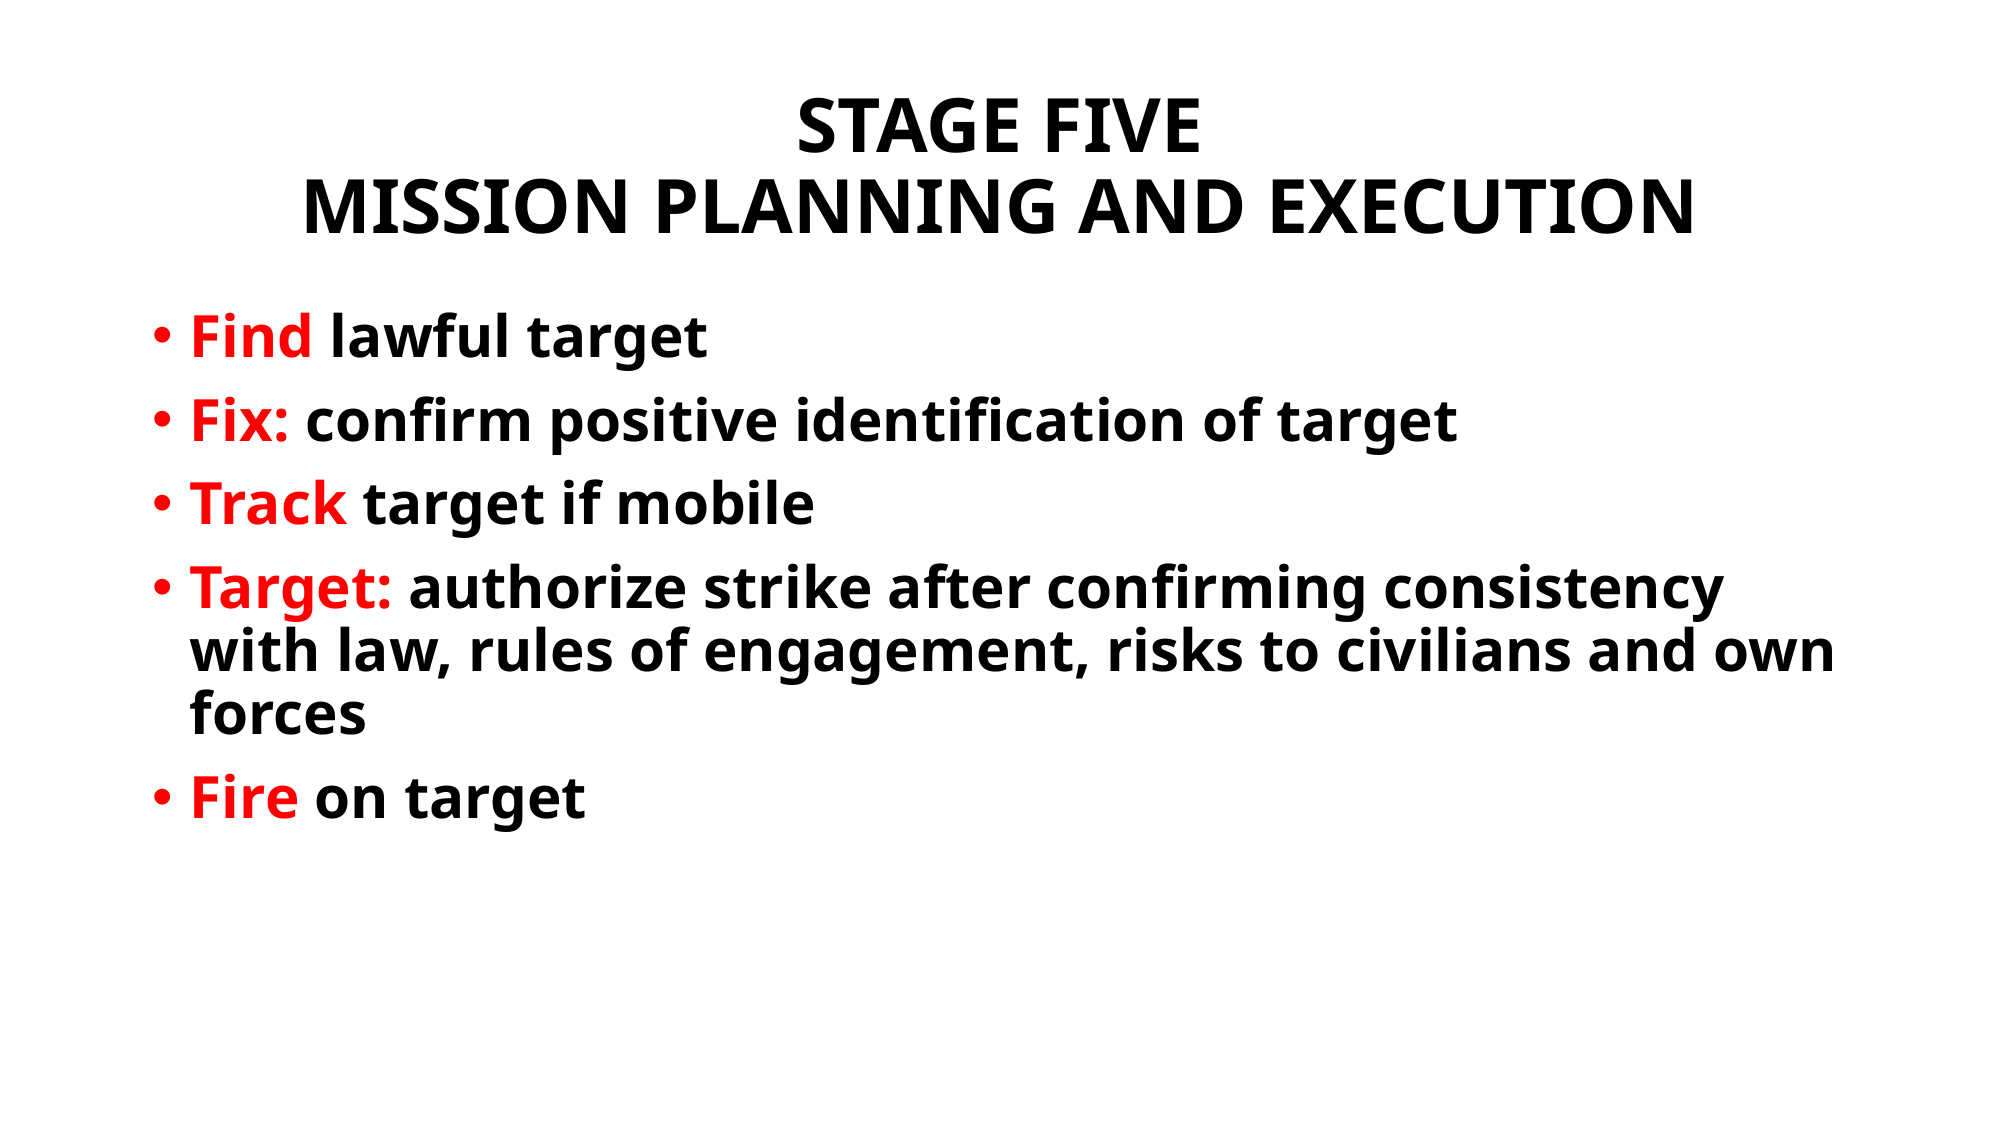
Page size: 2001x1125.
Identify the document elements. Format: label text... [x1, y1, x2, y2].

list Find lawful target Fix: confirm positive identification of target Track target if mobile Target: authorize strike after confirming consistency with law, rules of engagement, risks to civilians and own forces Fire on target [137, 299, 1863, 1014]
title STAGE FIVE MISSION PLANNING AND EXECUTION [137, 59, 1863, 278]
